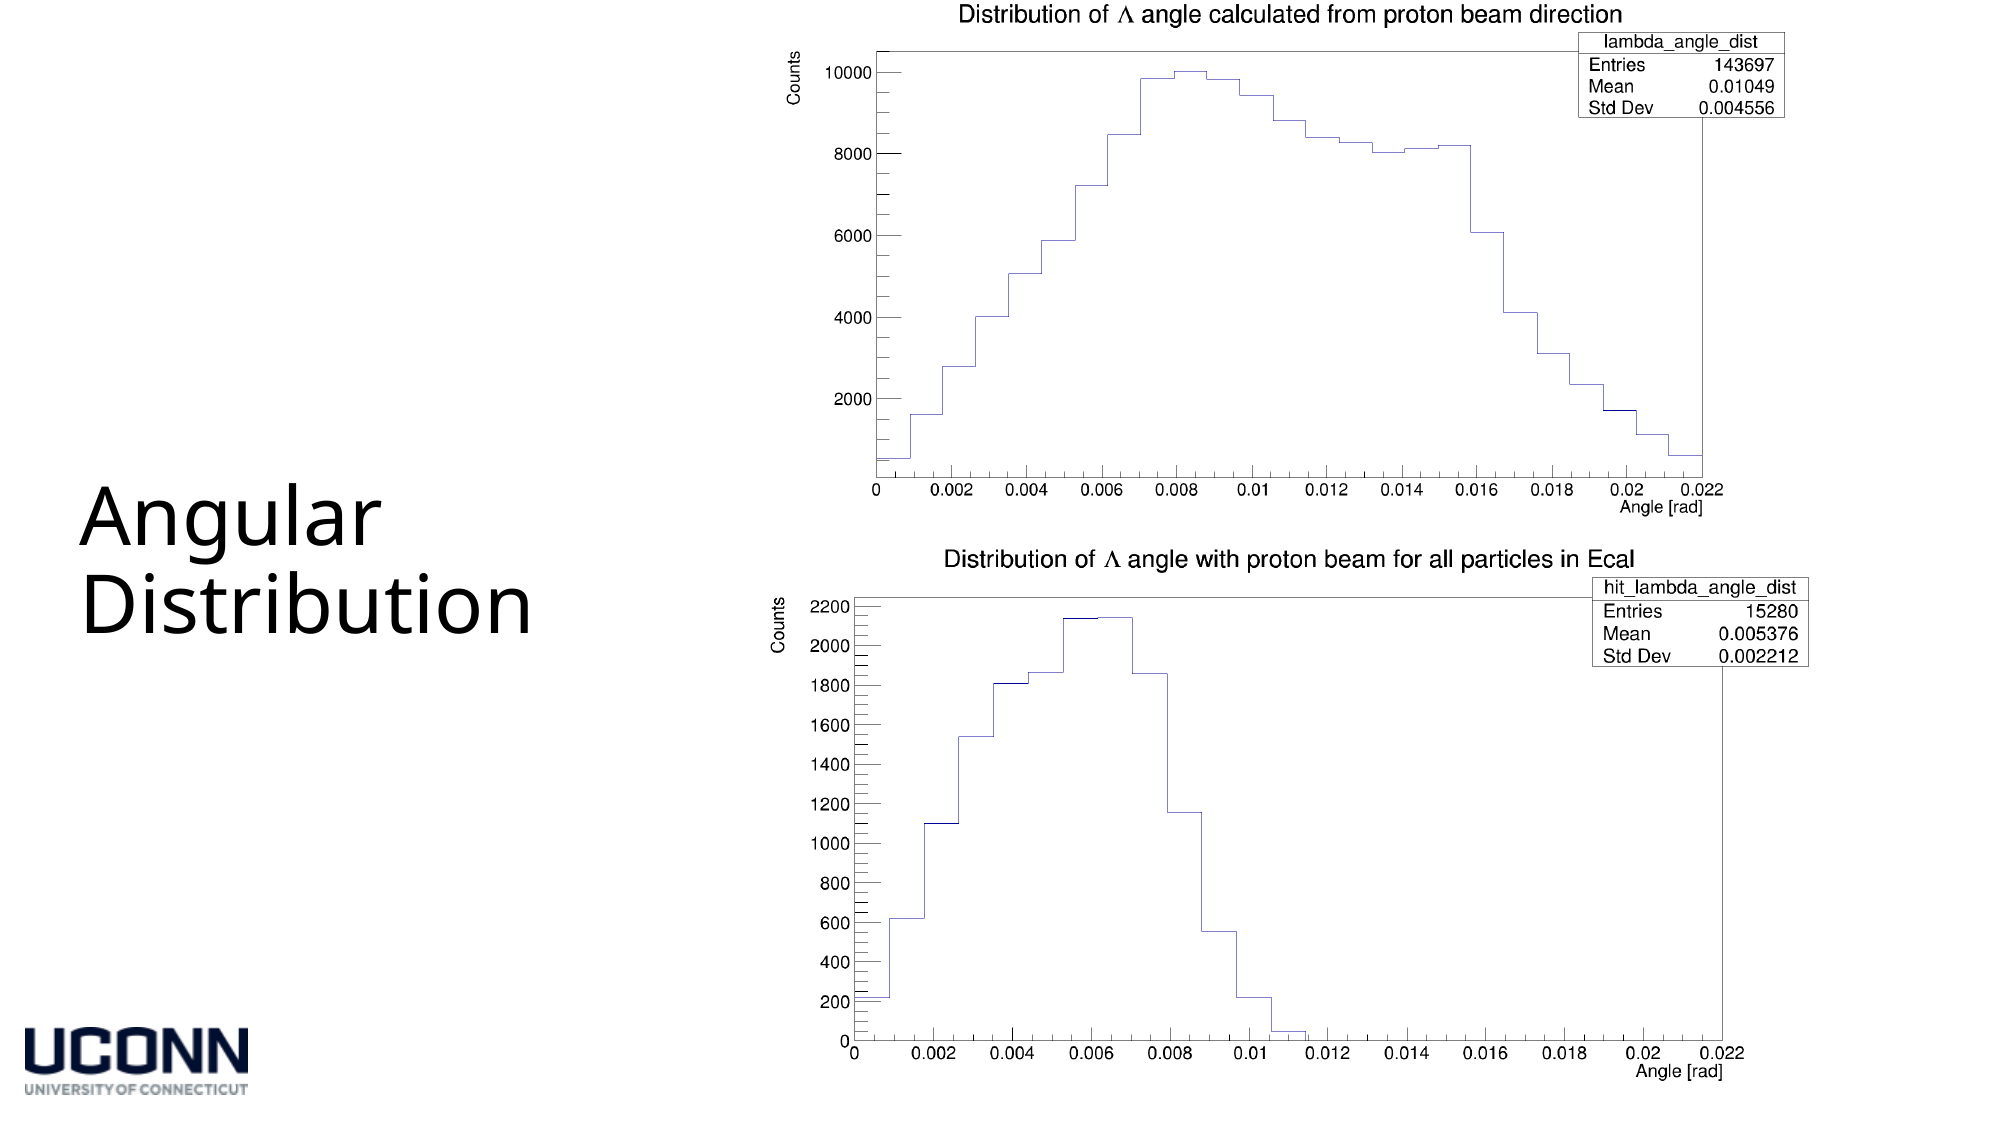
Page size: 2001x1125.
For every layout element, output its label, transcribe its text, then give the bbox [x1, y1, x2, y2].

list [25, 1026, 249, 1096]
title Angular Distribution [64, 452, 553, 674]
picture [774, 0, 1799, 529]
picture [747, 544, 1824, 1095]
